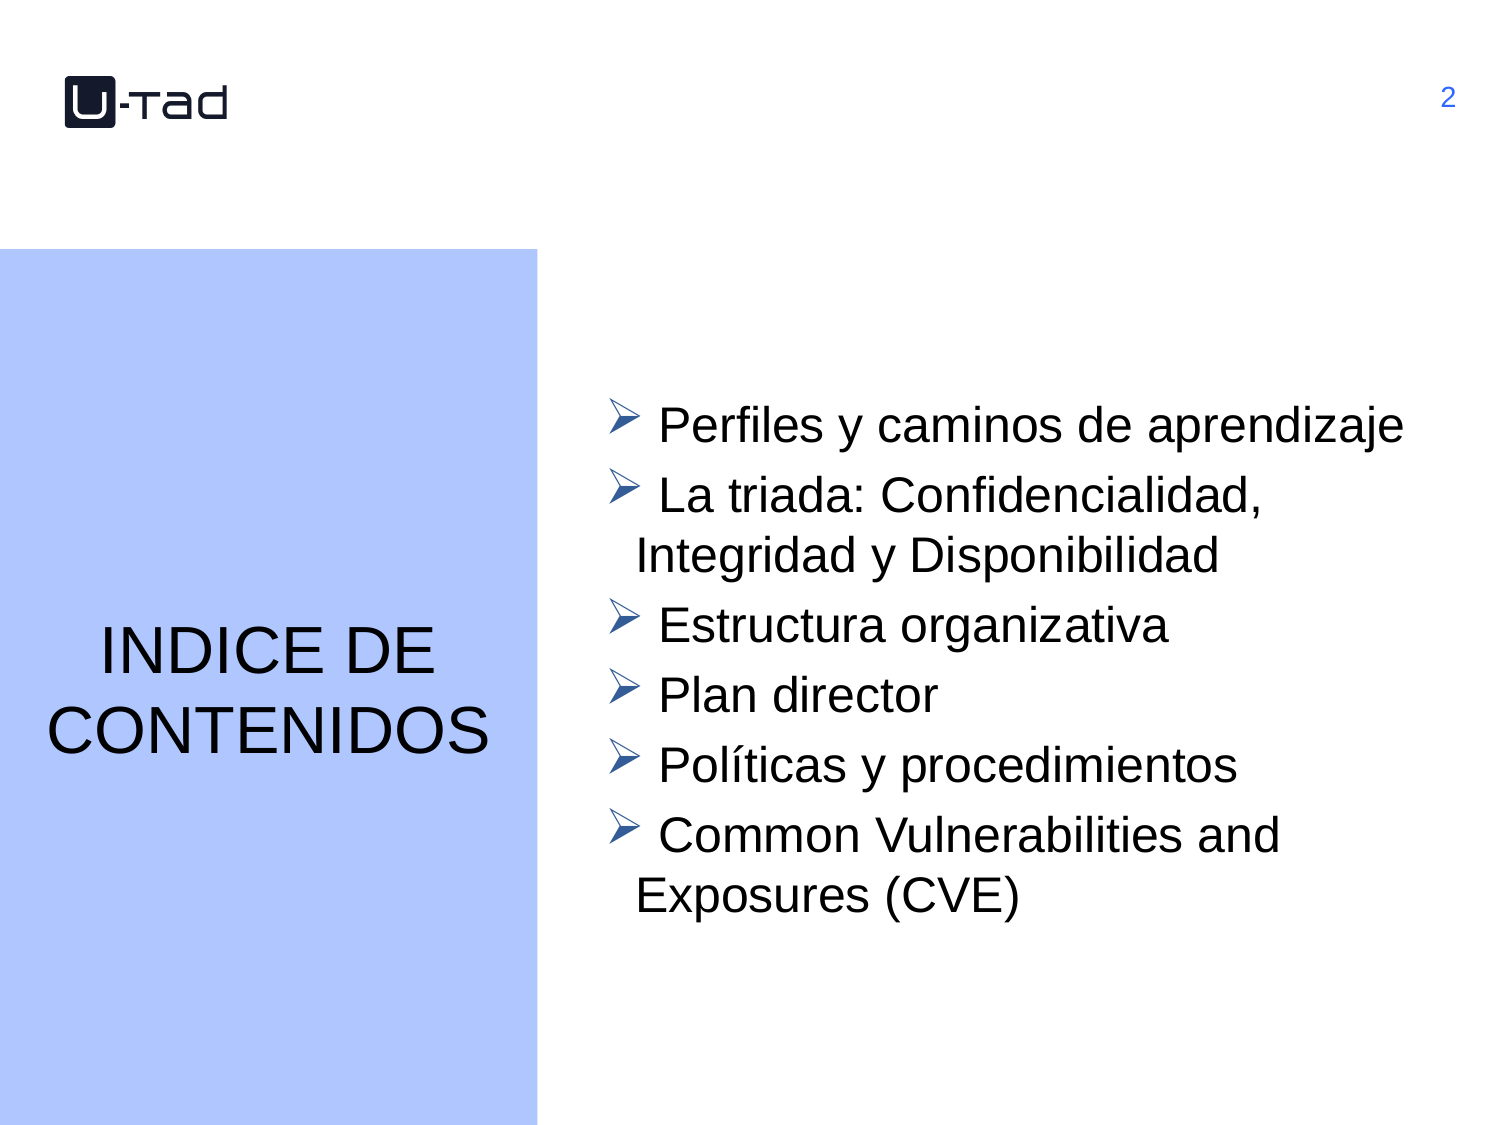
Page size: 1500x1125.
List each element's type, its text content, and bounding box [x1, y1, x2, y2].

text_box INDICE DE CONTENIDOS [0, 248, 539, 1125]
list Perfiles y caminos de aprendizaje La triada: Confidencialidad, Integridad y Disponibilidad Estructura organizativa Plan director Políticas y procedimientos Common Vulnerabilities and Exposures (CVE) [539, 385, 1468, 1047]
